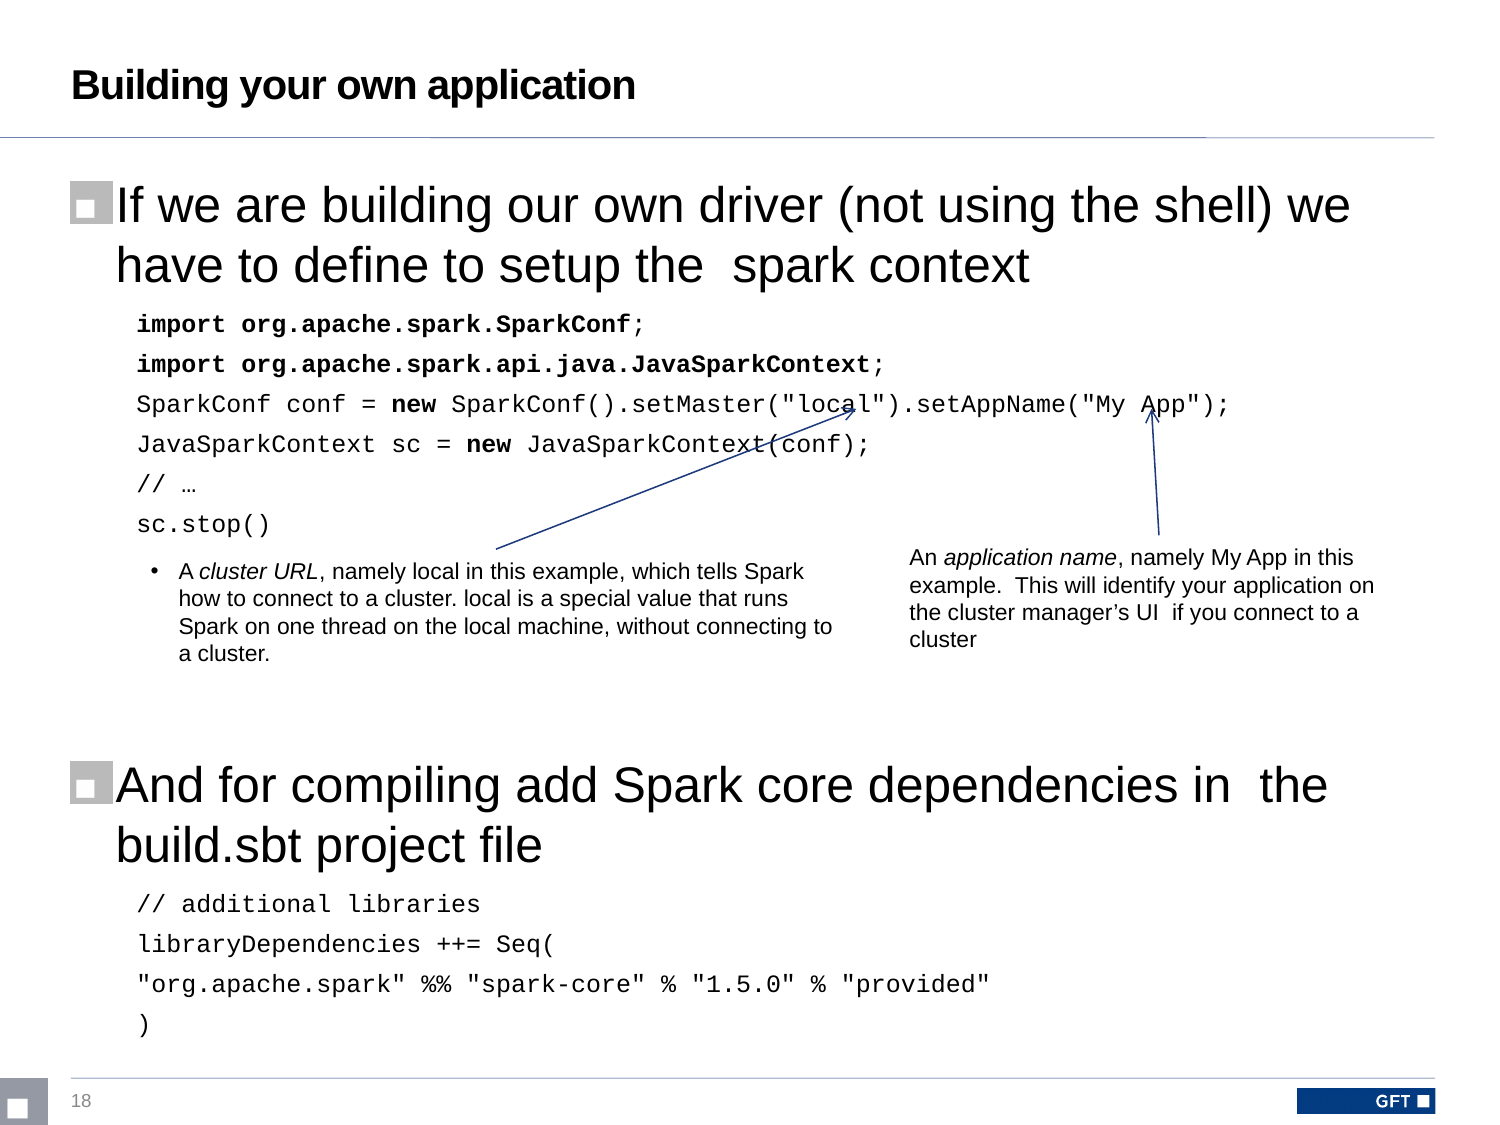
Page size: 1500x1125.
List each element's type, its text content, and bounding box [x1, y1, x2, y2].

text_box A cluster URL, namely local in this example, which tells Spark how to connect to a cluster. local is a special value that runs Spark on one thread on the local machine, without connecting to a cluster. [135, 549, 857, 674]
list If we are building our own driver (not using the shell) we have to define to setup the spark context import org.apache.spark.SparkConf; import org.apache.spark.api.java.JavaSparkContext; SparkConf conf = new SparkConf().setMaster("local").setAppName("My App"); JavaSparkContext sc = new JavaSparkContext(conf); // … sc.stop() And for compiling add Spark core dependencies in the build.sbt project file // additional libraries libraryDependencies ++= Seq( "org.apache.spark" %% "spark-core" % "1.5.0" % "provided" ) [70, 172, 1432, 1055]
slide_number 18 [70, 1089, 130, 1113]
picture [1297, 1088, 1436, 1114]
text_box An application name, namely My App in this example. This will identify your application on the cluster manager’s UI if you connect to a cluster [894, 535, 1424, 688]
picture [70, 181, 113, 224]
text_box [1151, 408, 1160, 536]
picture [70, 761, 113, 804]
title Building your own application [70, 66, 1447, 120]
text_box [495, 408, 857, 550]
